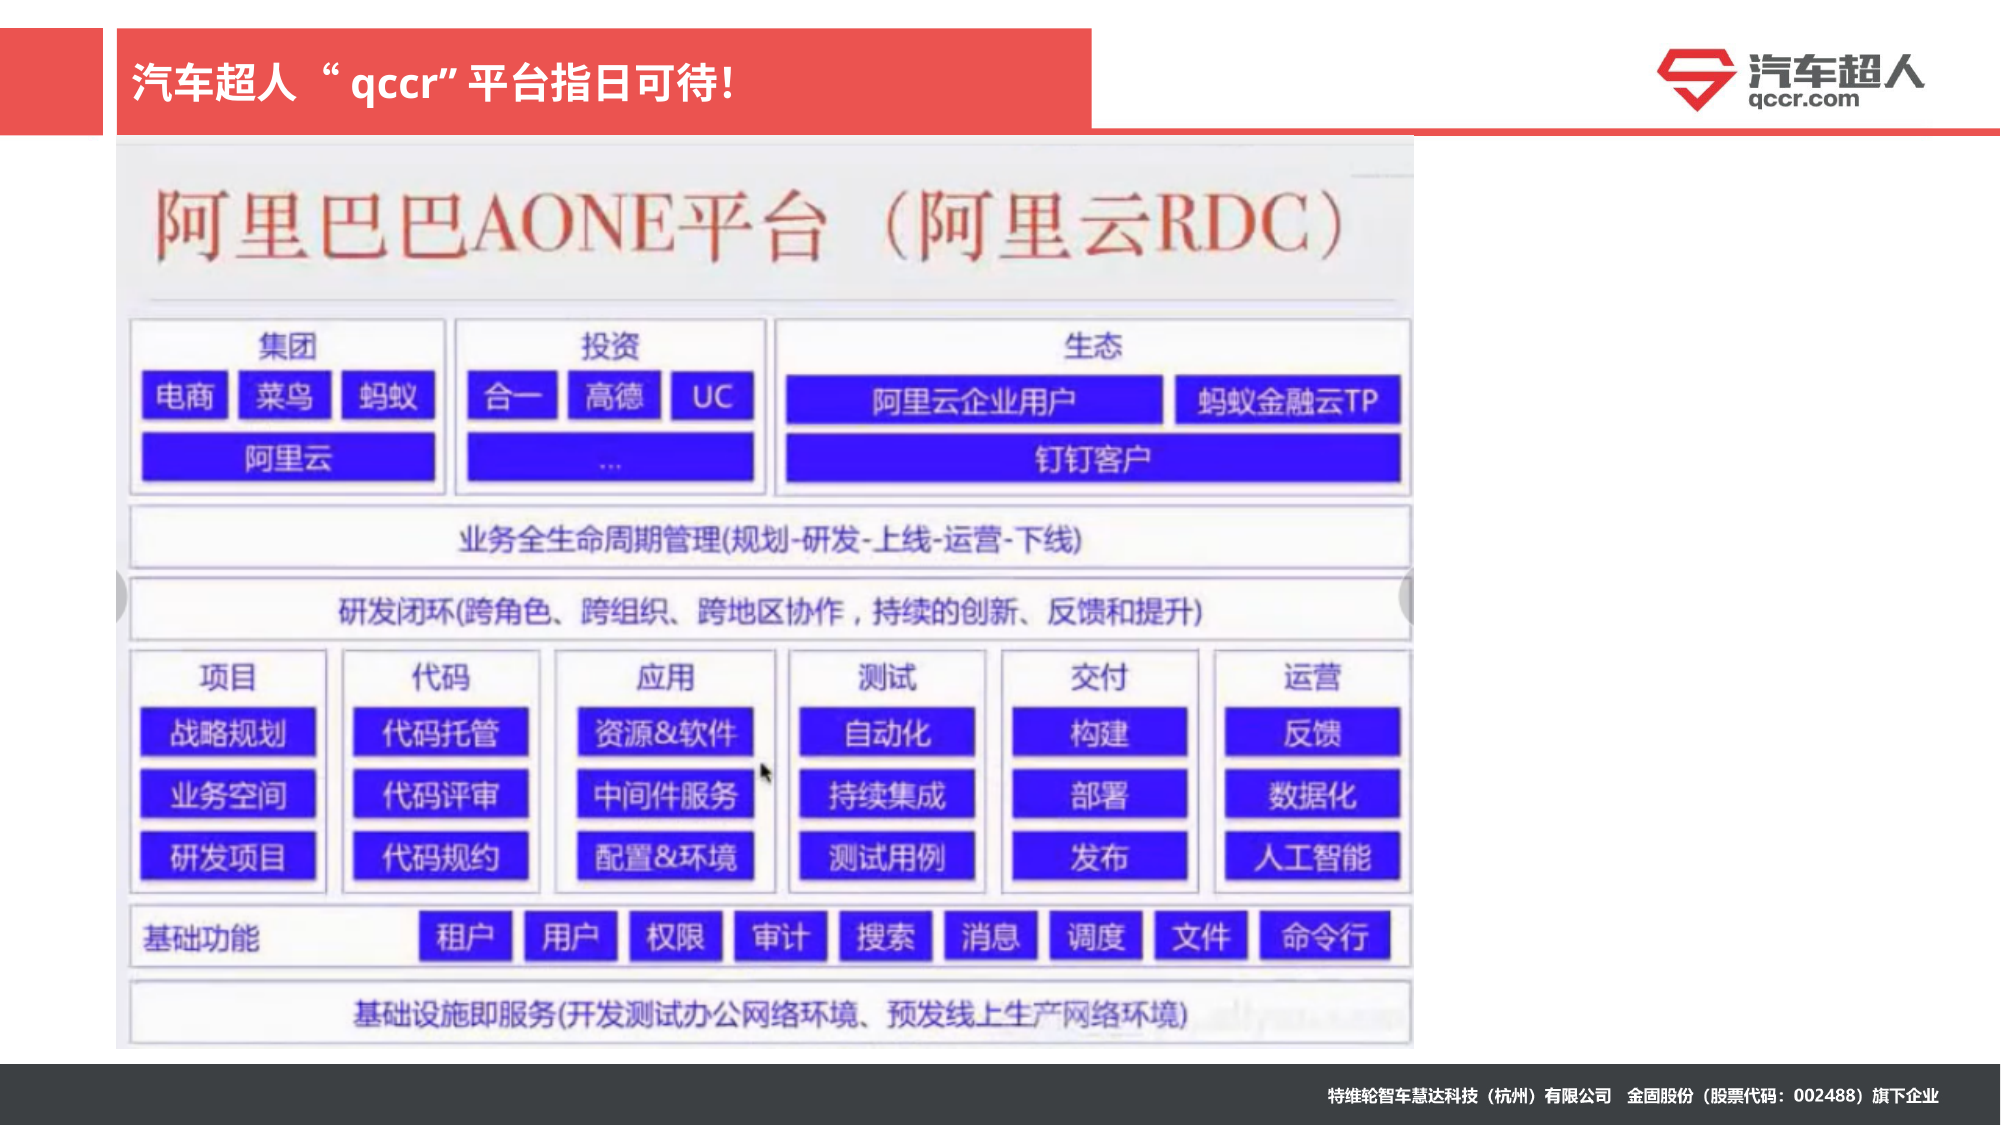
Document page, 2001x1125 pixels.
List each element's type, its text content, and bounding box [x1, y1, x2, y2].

title 汽车超人“qccr”平台指日可待！ [116, 28, 1092, 135]
picture [0, 0, 2001, 1125]
